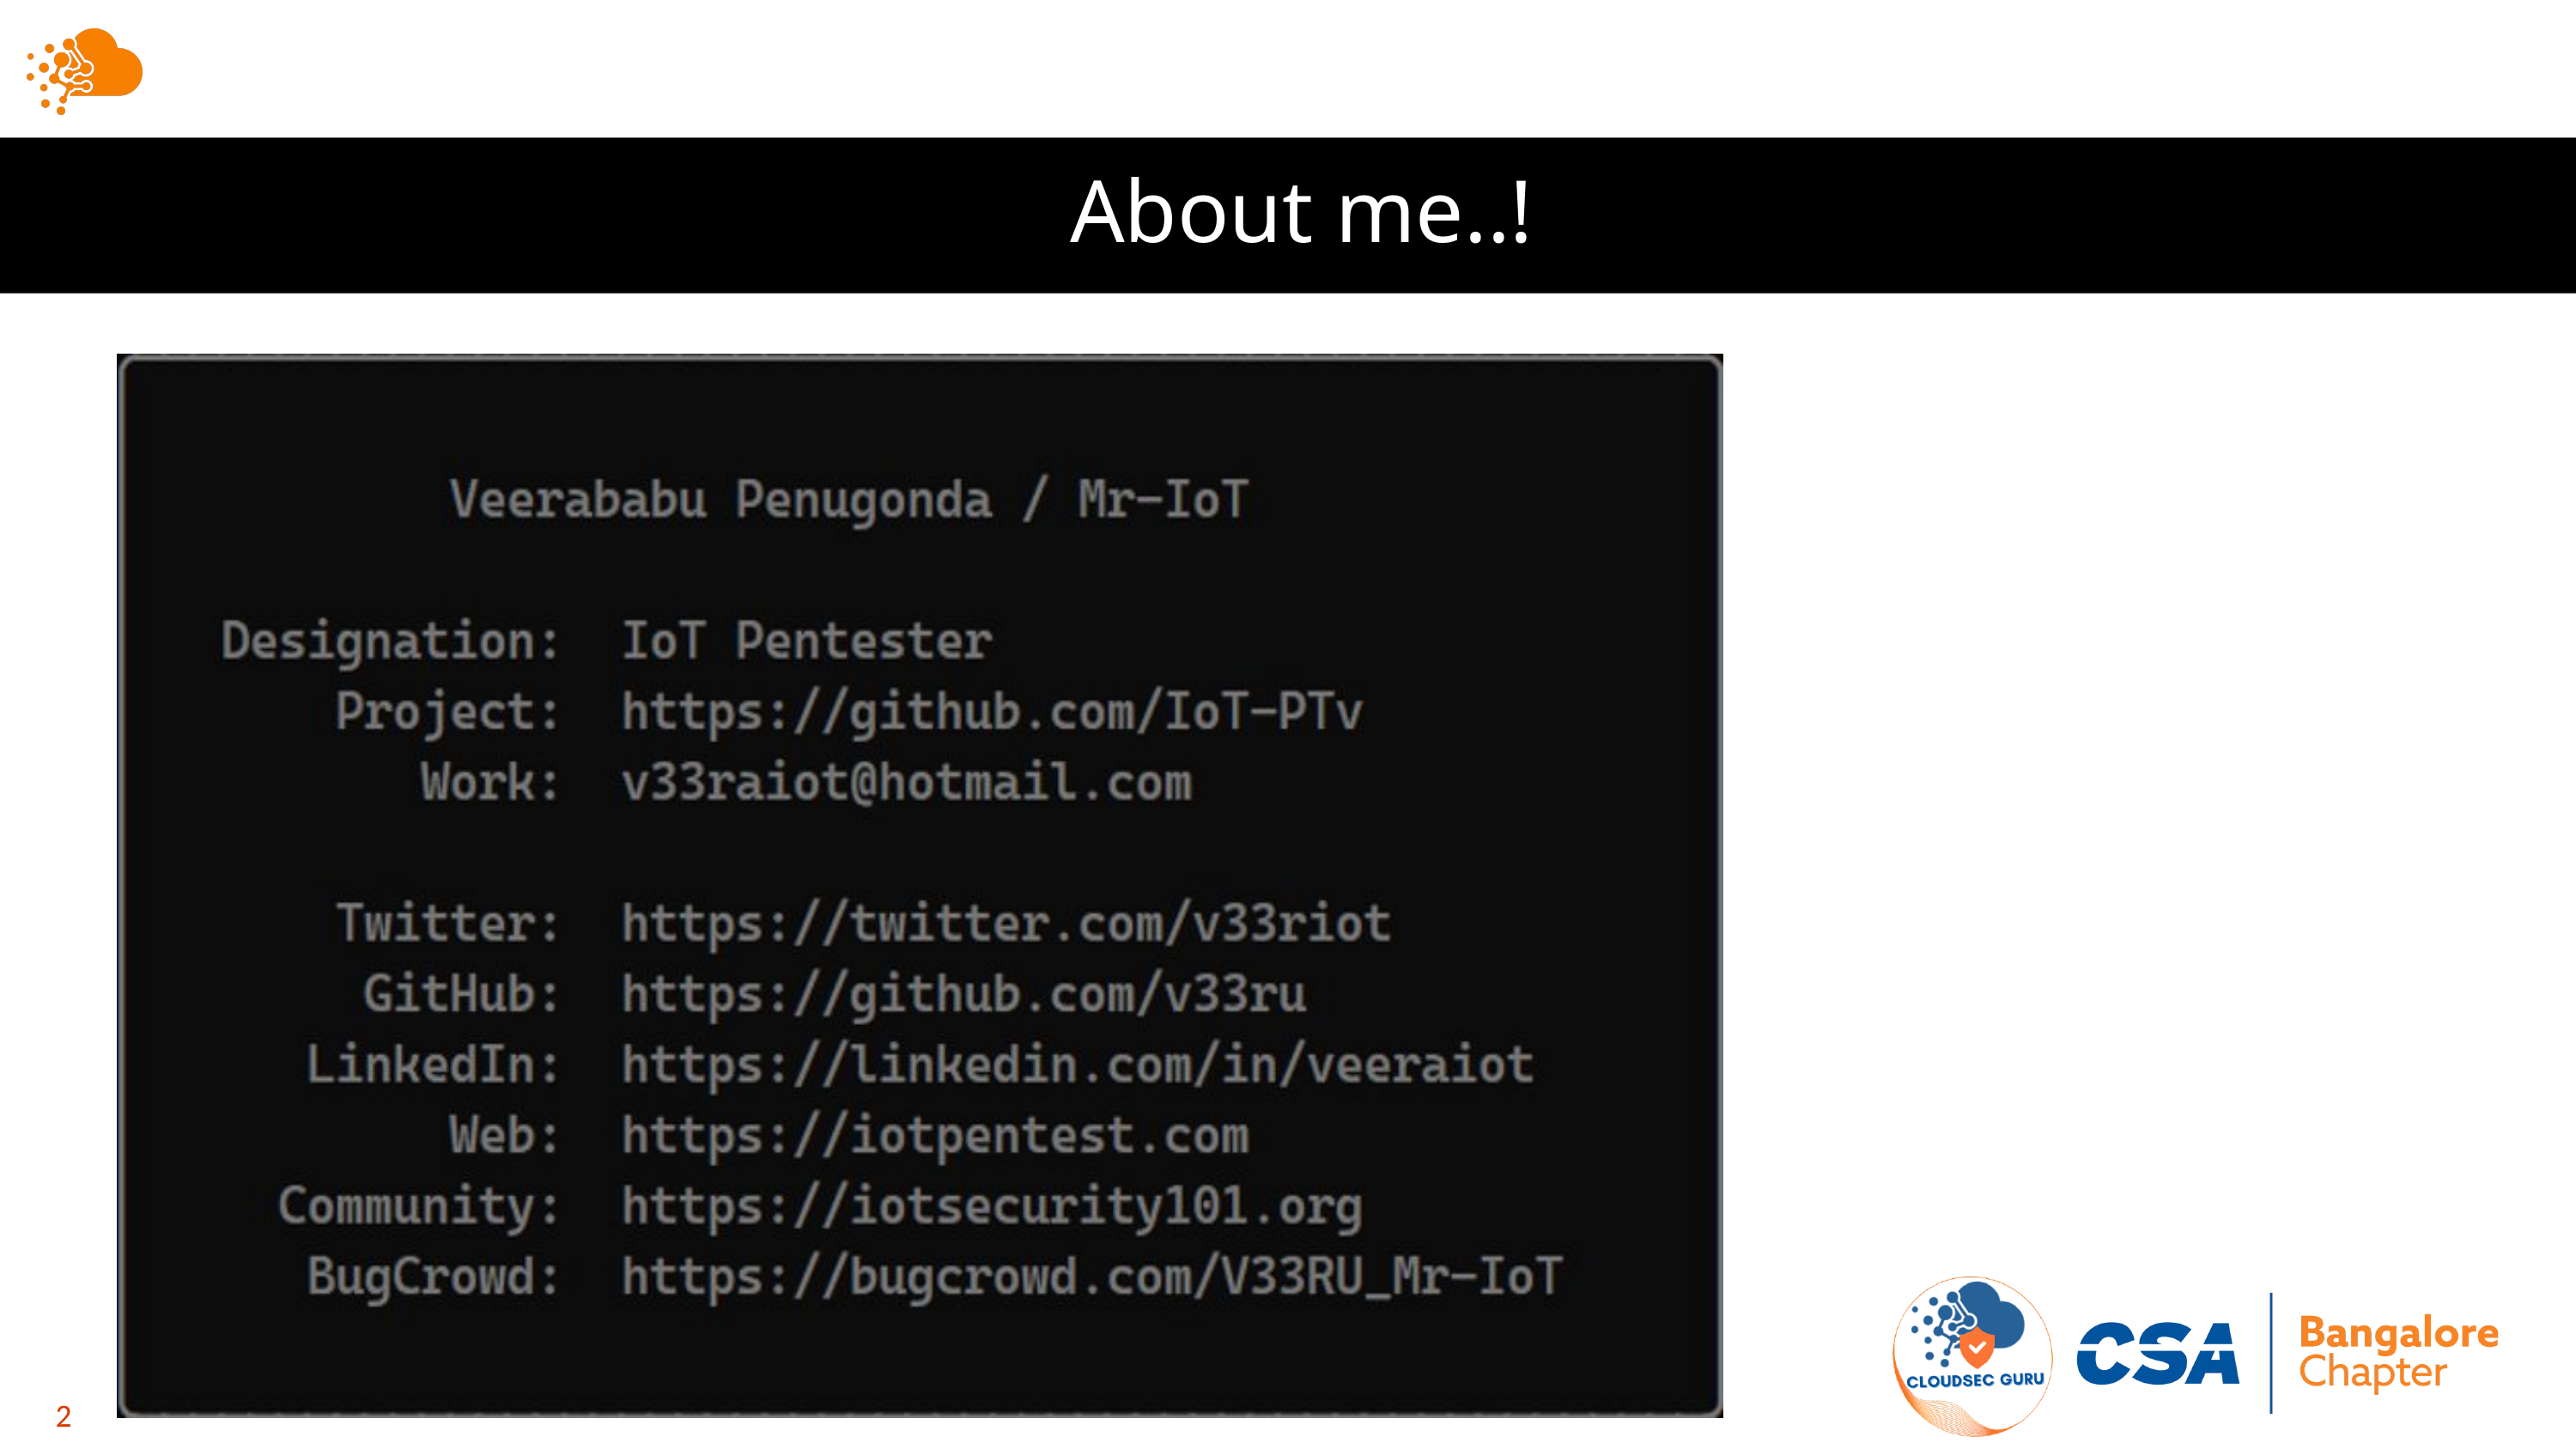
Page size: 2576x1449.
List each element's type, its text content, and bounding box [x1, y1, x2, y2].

picture [117, 354, 1723, 1418]
text_box [0, 136, 2576, 294]
title About me..! [117, 136, 2487, 294]
picture [1854, 1207, 2499, 1449]
picture [27, 28, 143, 115]
